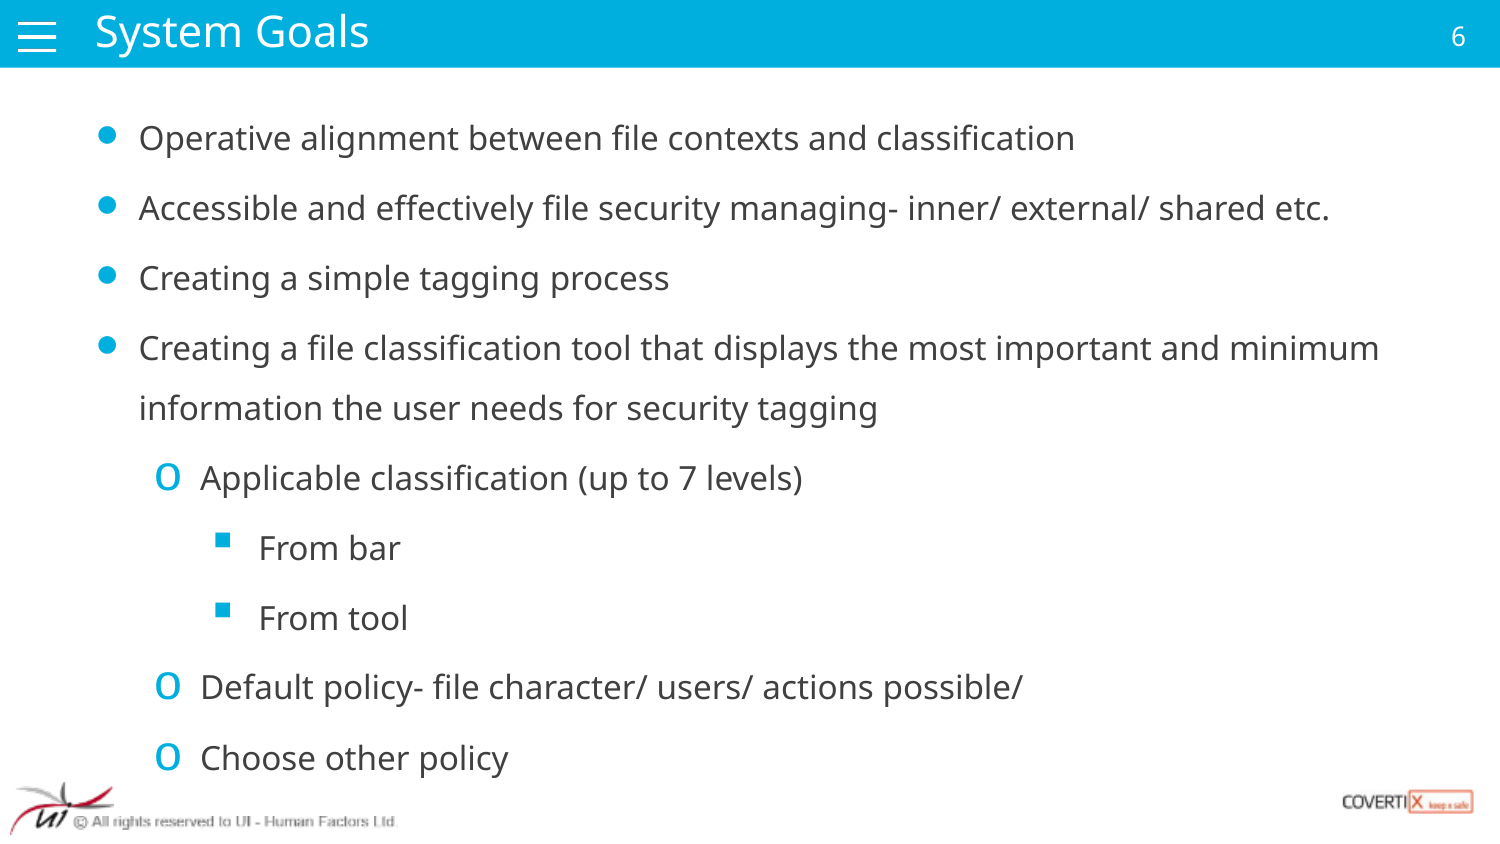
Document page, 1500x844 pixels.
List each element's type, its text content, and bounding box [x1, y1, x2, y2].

list System Goals [87, 0, 1437, 68]
picture [1337, 782, 1488, 822]
list Operative alignment between file contexts and classification Accessible and effectively file security managing- inner/ external/ shared etc. Creating a simple tagging process Creating a file classification tool that displays the most important and minimum information the user needs for security tagging Applicable classification (up to 7 levels) From bar From tool Default policy- file character/ users/ actions possible/ Choose other policy [87, 93, 1475, 816]
picture [10, 782, 398, 835]
